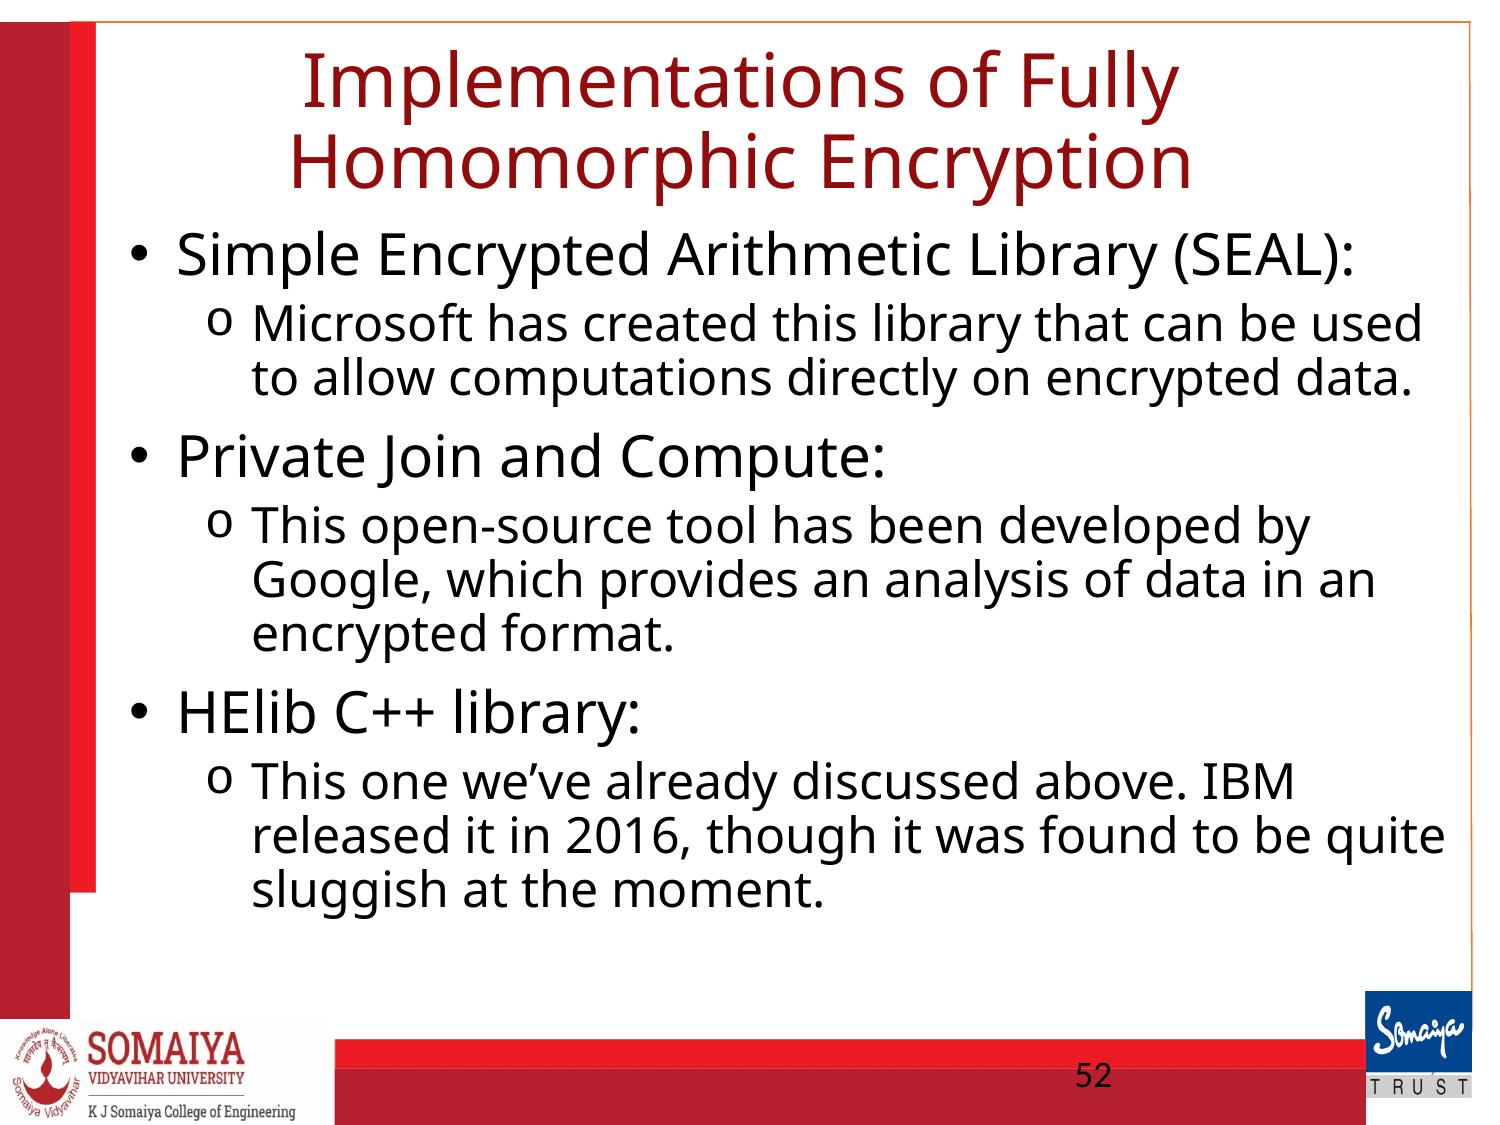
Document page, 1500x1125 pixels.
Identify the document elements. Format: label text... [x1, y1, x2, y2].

picture [335, 1040, 1365, 1125]
title Implementations of Fully Homomorphic Encryption [134, 35, 1349, 179]
picture [0, 22, 327, 1125]
slide_number 52 [1059, 1042, 1397, 1103]
list Simple Encrypted Arithmetic Library (SEAL): Microsoft has created this library that can be used to allow computations directly on encrypted data. Private Join and Compute: This open-source tool has been developed by Google, which provides an analysis of data in an encrypted format. HElib C++ library: This one we’ve already discussed above. IBM released it in 2016, though it was found to be quite sluggish at the moment. [114, 217, 1465, 960]
picture [1365, 991, 1472, 1098]
